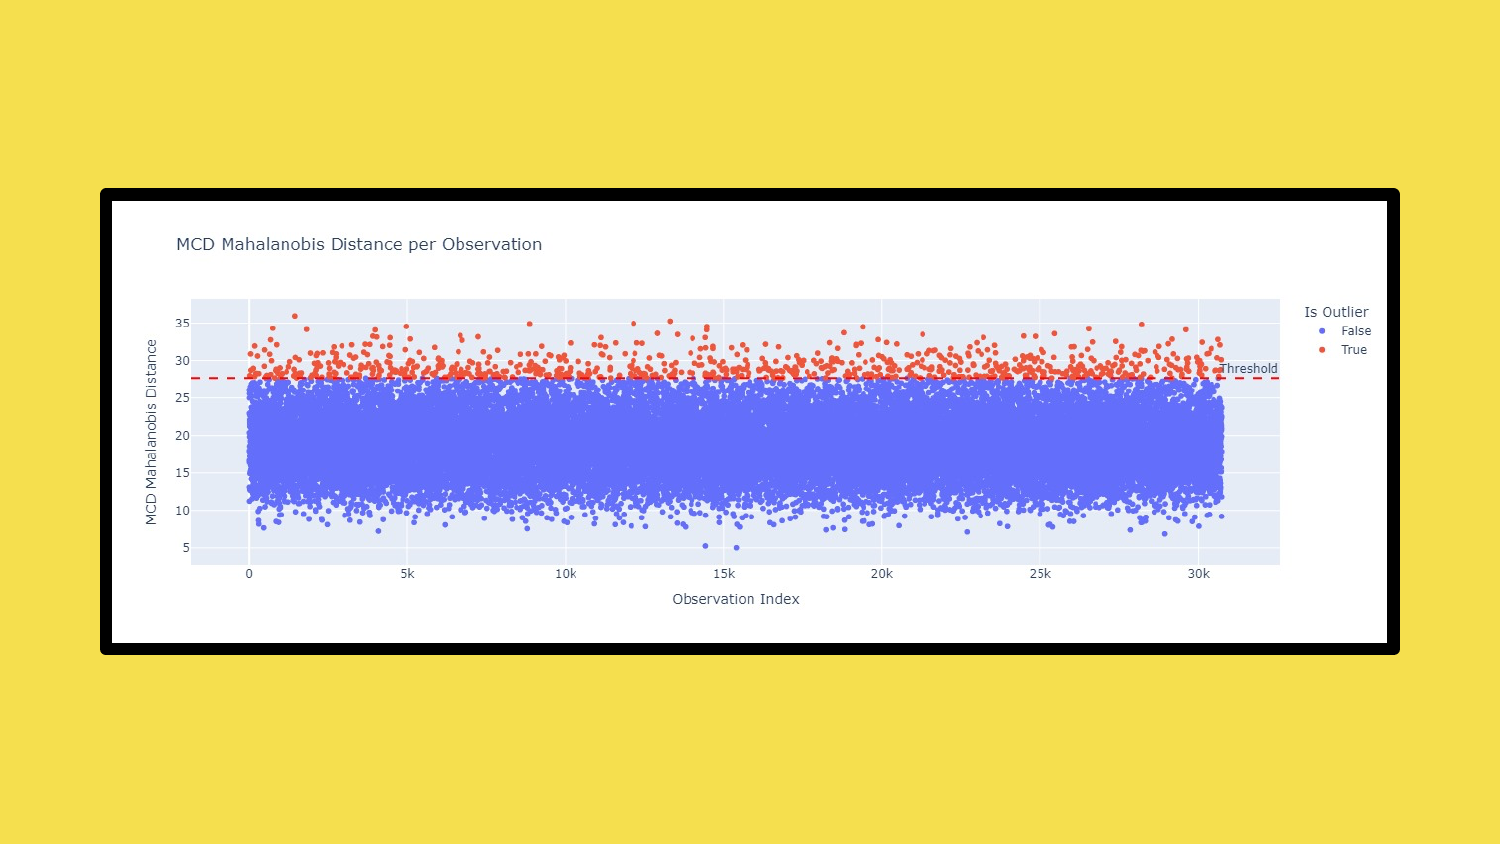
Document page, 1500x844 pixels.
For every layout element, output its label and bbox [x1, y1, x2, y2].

picture [112, 200, 1388, 644]
